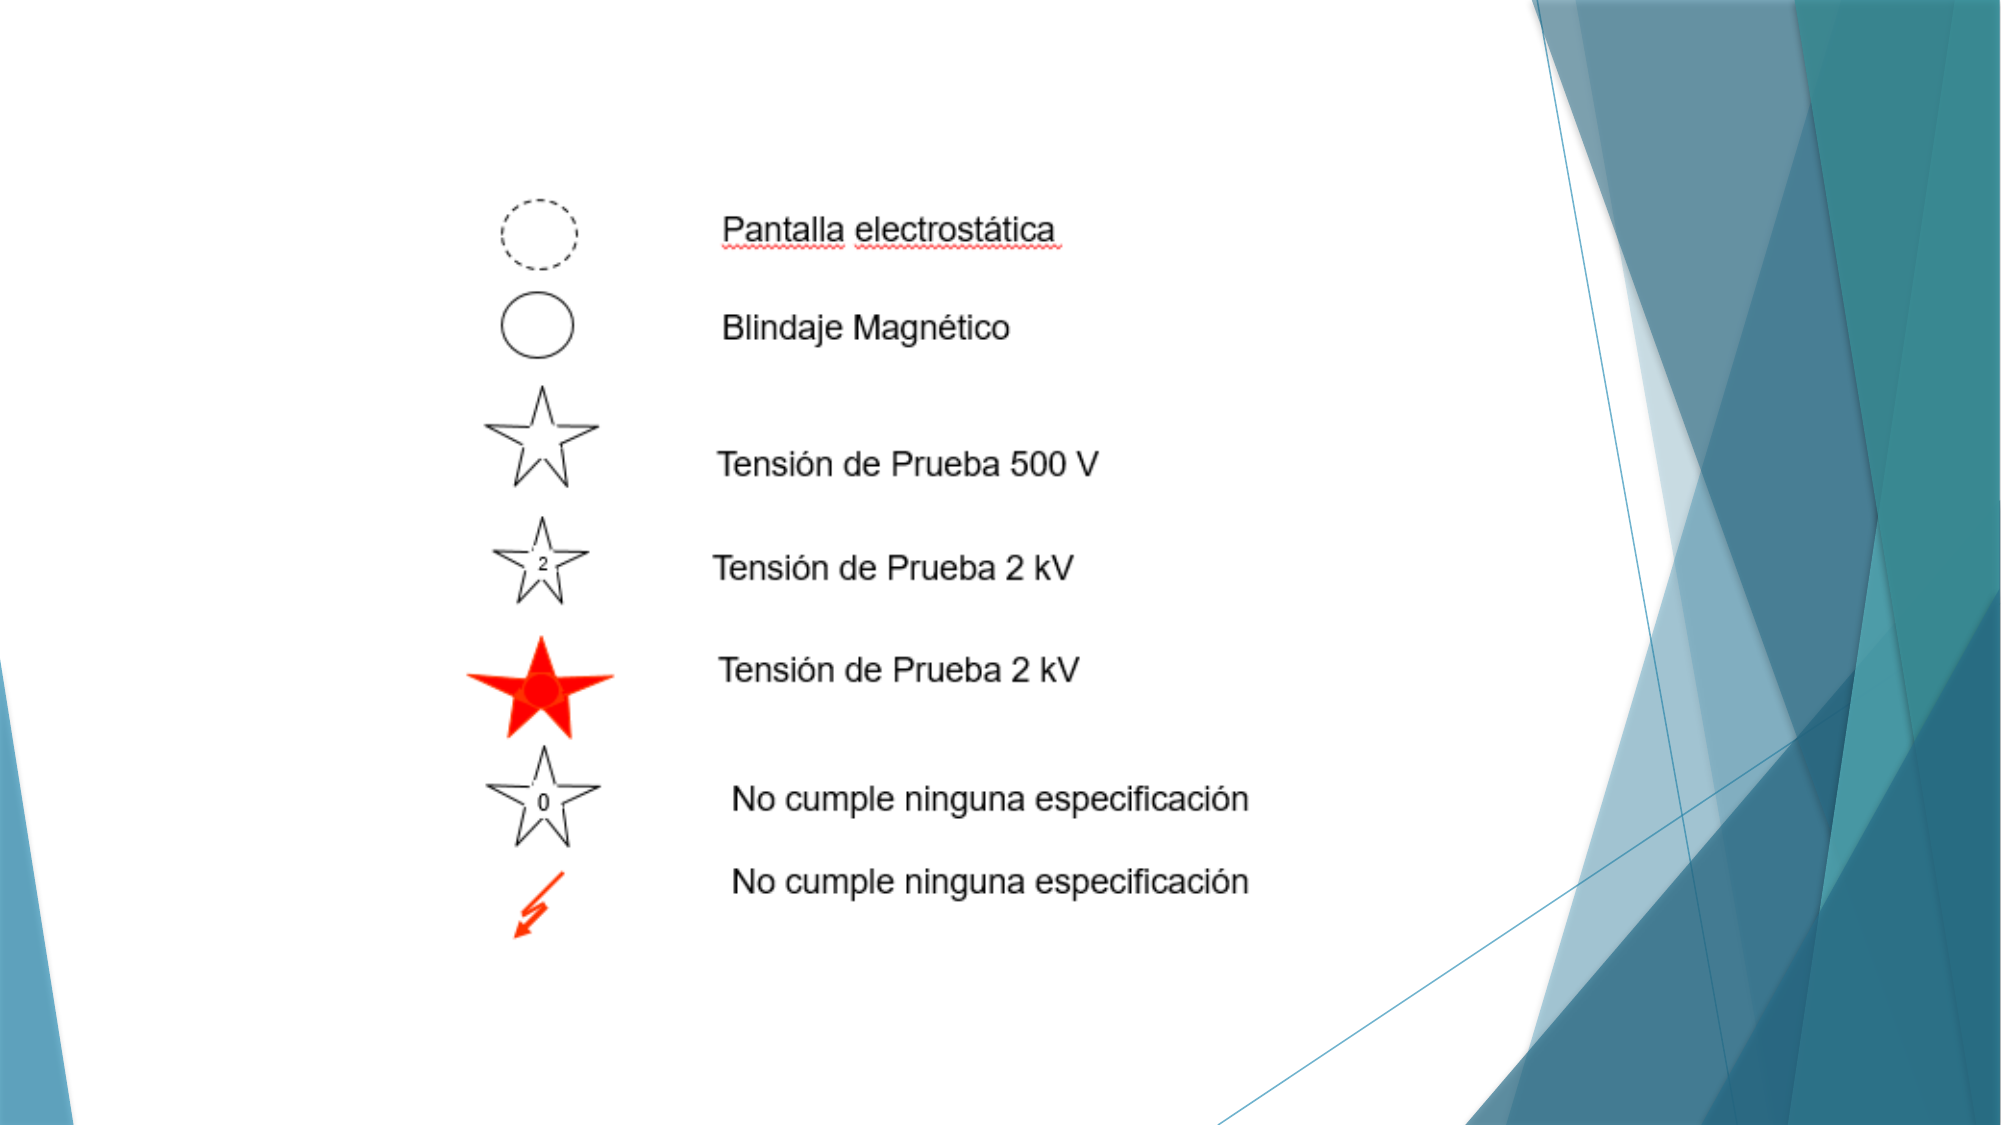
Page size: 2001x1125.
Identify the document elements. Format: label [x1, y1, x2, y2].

picture [339, 163, 1254, 943]
